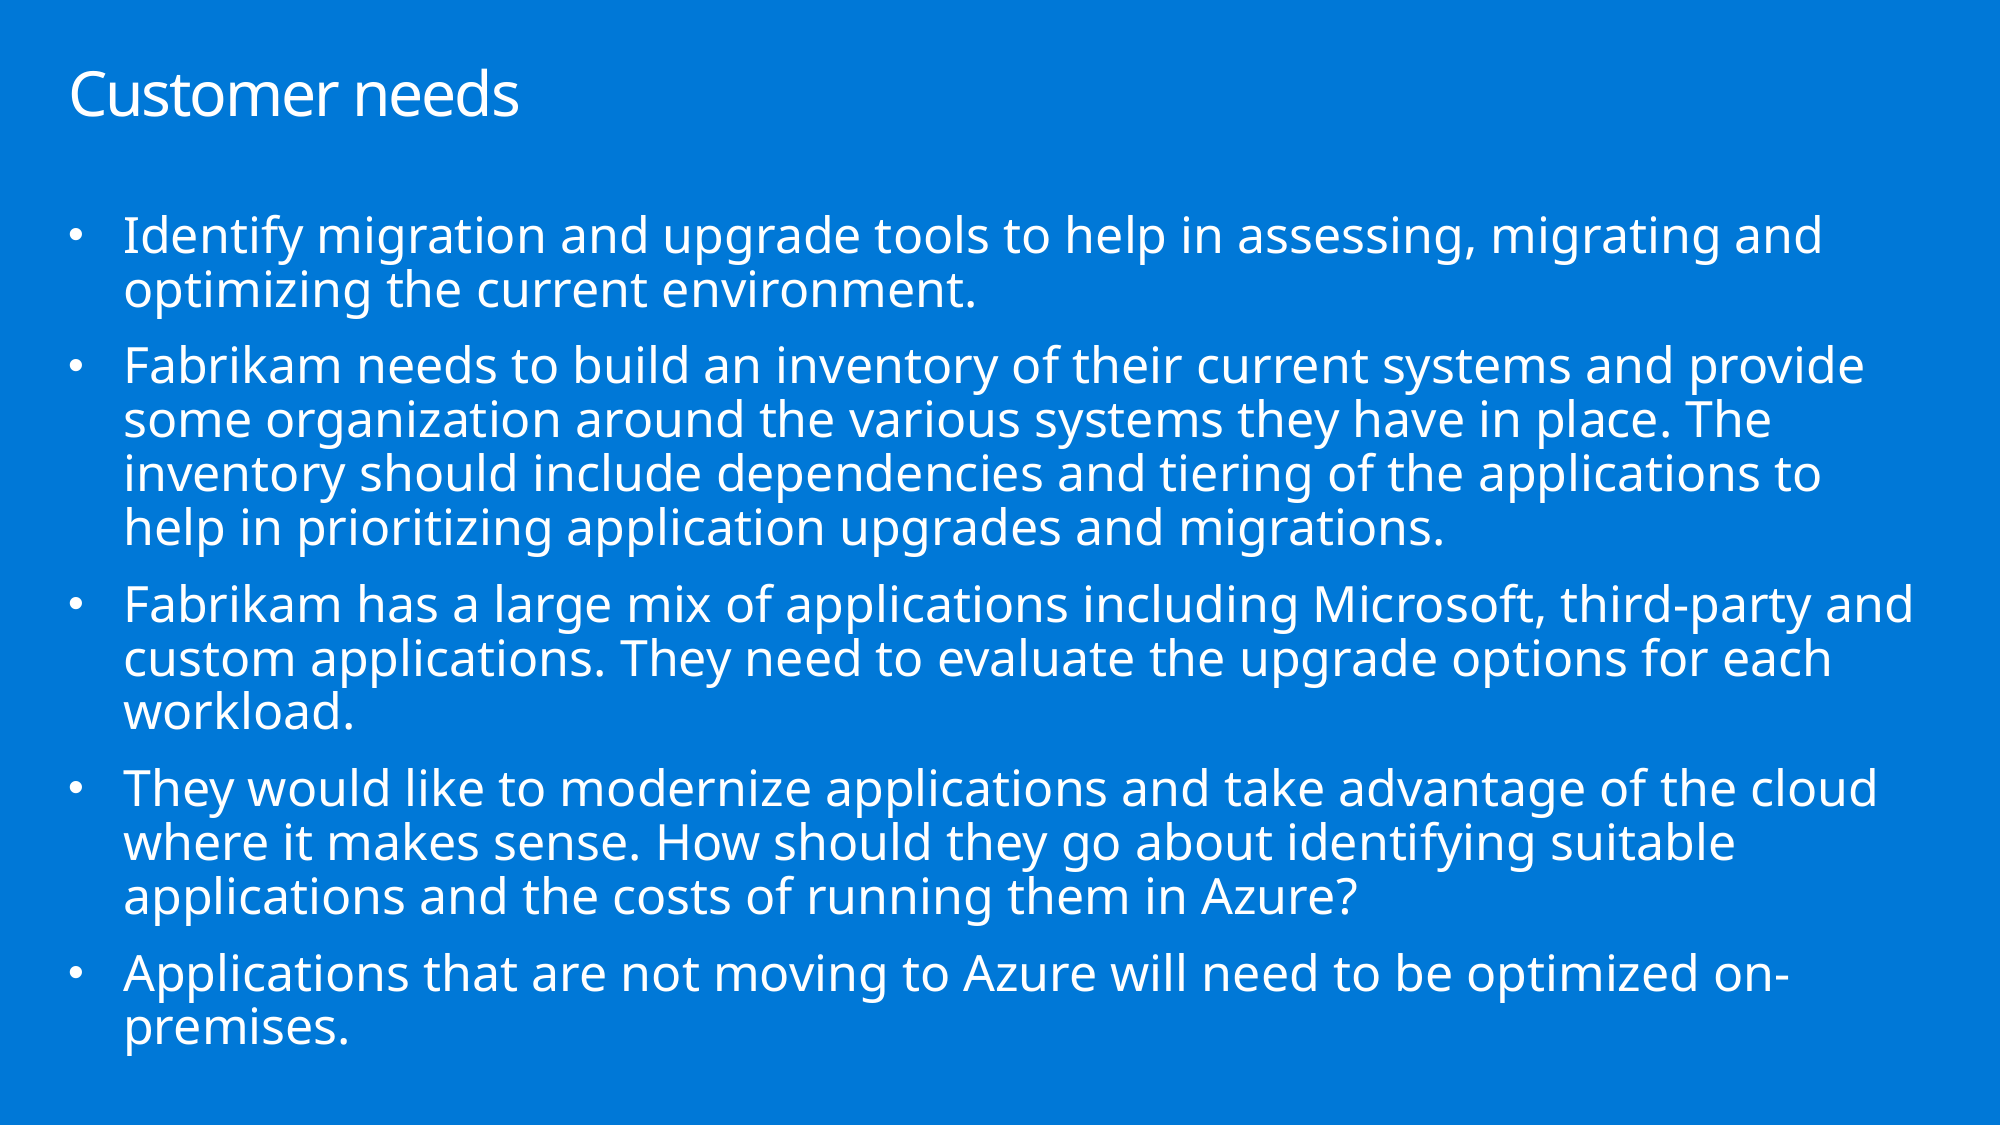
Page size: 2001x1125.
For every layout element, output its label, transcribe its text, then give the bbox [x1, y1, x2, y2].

title Customer needs [44, 47, 1957, 196]
list Identify migration and upgrade tools to help in assessing, migrating and optimizing the current environment. Fabrikam needs to build an inventory of their current systems and provide some organization around the various systems they have in place. The inventory should include dependencies and tiering of the applications to help in prioritizing application upgrades and migrations. Fabrikam has a large mix of applications including Microsoft, third-party and custom applications. They need to evaluate the upgrade options for each workload. They would like to modernize applications and take advantage of the cloud where it makes sense. How should they go about identifying suitable applications and the costs of running them in Azure? Applications that are not moving to Azure will need to be optimized on-premises. [44, 196, 1956, 990]
